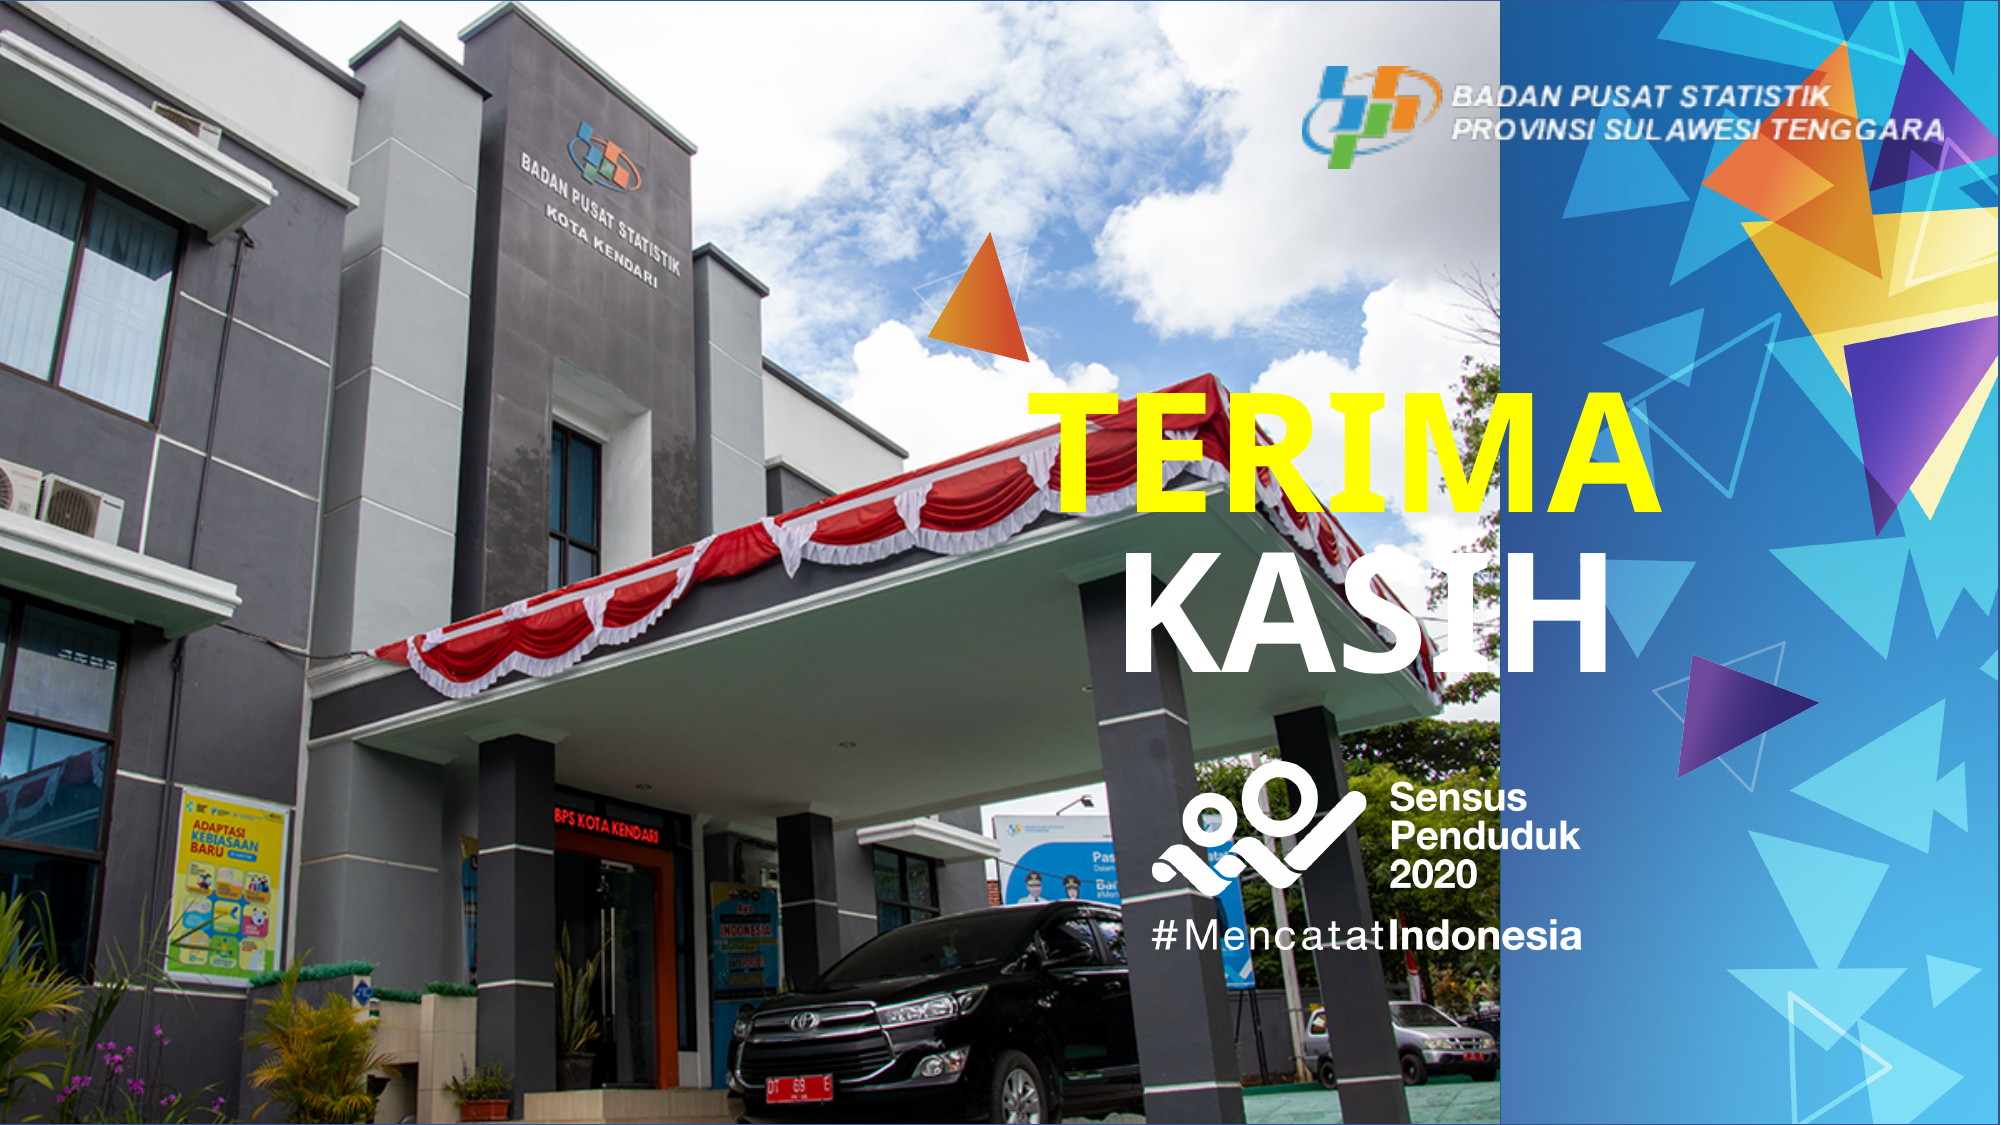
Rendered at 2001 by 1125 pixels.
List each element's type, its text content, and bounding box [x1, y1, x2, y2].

picture [0, 0, 1944, 1125]
text_box [1500, 0, 2000, 1125]
text_box TERIMA KASIH [1500, 377, 1800, 712]
picture [1625, 619, 1819, 815]
